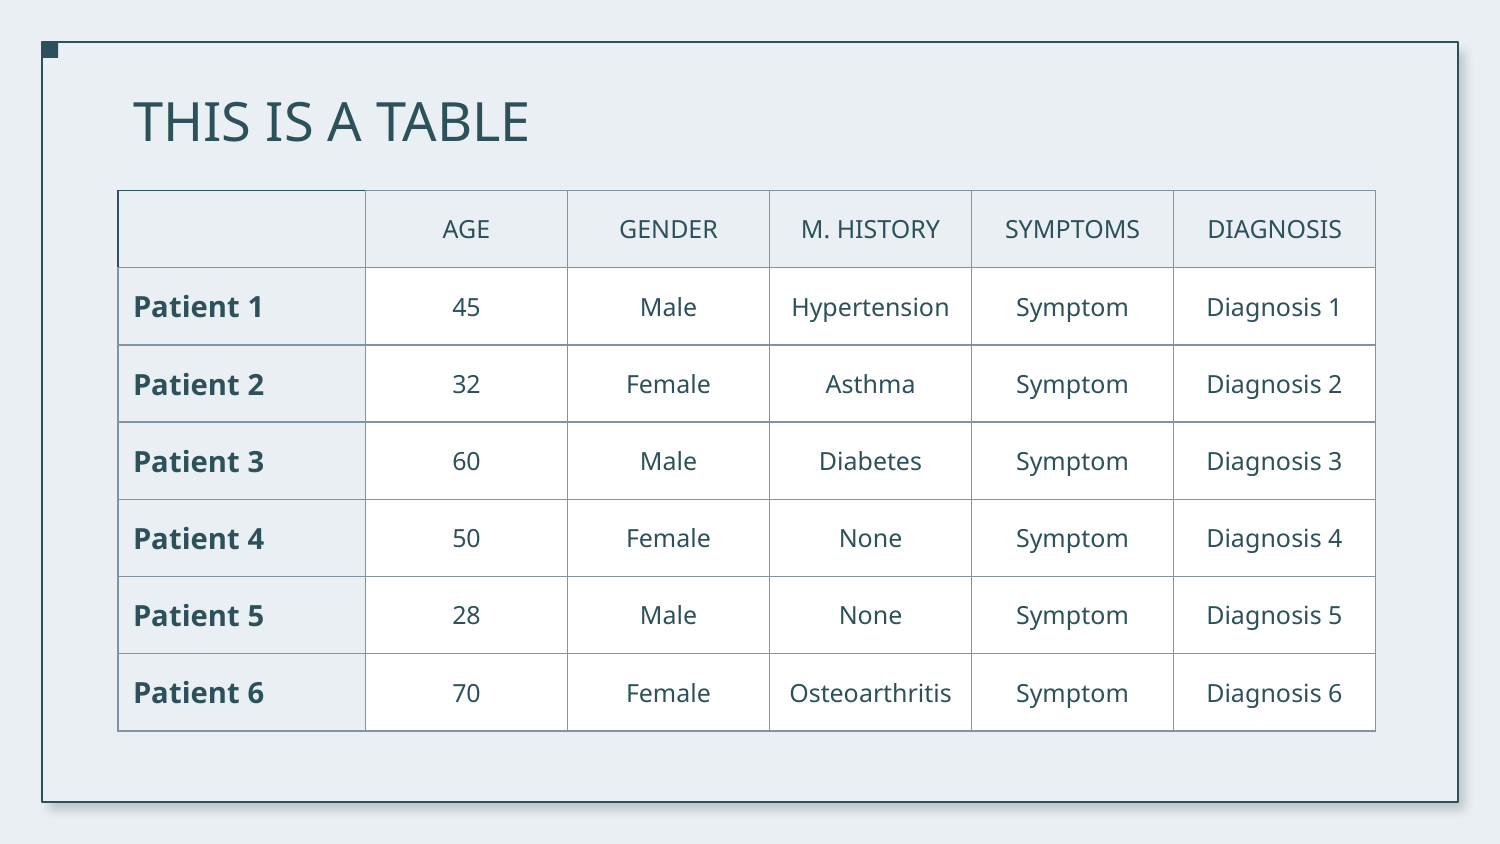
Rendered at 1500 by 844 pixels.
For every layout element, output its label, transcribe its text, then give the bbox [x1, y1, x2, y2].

table_cell Patient 6 [119, 654, 365, 730]
table_header GENDER [568, 191, 769, 267]
table_cell Asthma [770, 346, 971, 421]
table_cell Symptom [972, 577, 1173, 653]
table_cell Hypertension [770, 268, 971, 344]
table_cell Patient 3 [119, 423, 365, 499]
table_cell Patient 5 [119, 577, 365, 653]
table_cell Symptom [972, 654, 1173, 730]
table_cell None [770, 577, 971, 653]
table_cell Female [568, 346, 769, 421]
table_header M. HISTORY [770, 191, 971, 267]
table_cell Symptom [972, 500, 1173, 576]
table_cell Male [568, 423, 769, 499]
table_header SYMPTOMS [972, 191, 1173, 267]
table_cell Osteoarthritis [770, 654, 971, 730]
title THIS IS A TABLE [118, 72, 1382, 167]
table_cell Diabetes [770, 423, 971, 499]
table_cell None [770, 500, 971, 576]
table_header [119, 191, 365, 267]
table_cell Patient 2 [119, 346, 365, 421]
table_cell Female [568, 500, 769, 576]
table_cell Diagnosis 1 [1174, 268, 1375, 344]
table_cell Female [568, 654, 769, 730]
table_header DIAGNOSIS [1174, 191, 1375, 267]
table_cell 50 [366, 500, 567, 576]
table_cell Patient 1 [119, 268, 365, 344]
table_cell Diagnosis 3 [1174, 423, 1375, 499]
table_cell Symptom [972, 268, 1173, 344]
table_cell 28 [366, 577, 567, 653]
table_cell Diagnosis 2 [1174, 346, 1375, 421]
table_cell Symptom [972, 423, 1173, 499]
table_cell Symptom [972, 346, 1173, 421]
table_cell 70 [366, 654, 567, 730]
table_header AGE [366, 191, 567, 267]
table_cell Male [568, 268, 769, 344]
table_cell Male [568, 577, 769, 653]
table_cell 45 [366, 268, 567, 344]
table_cell Patient 4 [119, 500, 365, 576]
table_cell Diagnosis 6 [1174, 654, 1375, 730]
table_cell Diagnosis 5 [1174, 577, 1375, 653]
table_cell 60 [366, 423, 567, 499]
table_cell 32 [366, 346, 567, 421]
table_cell Diagnosis 4 [1174, 500, 1375, 576]
